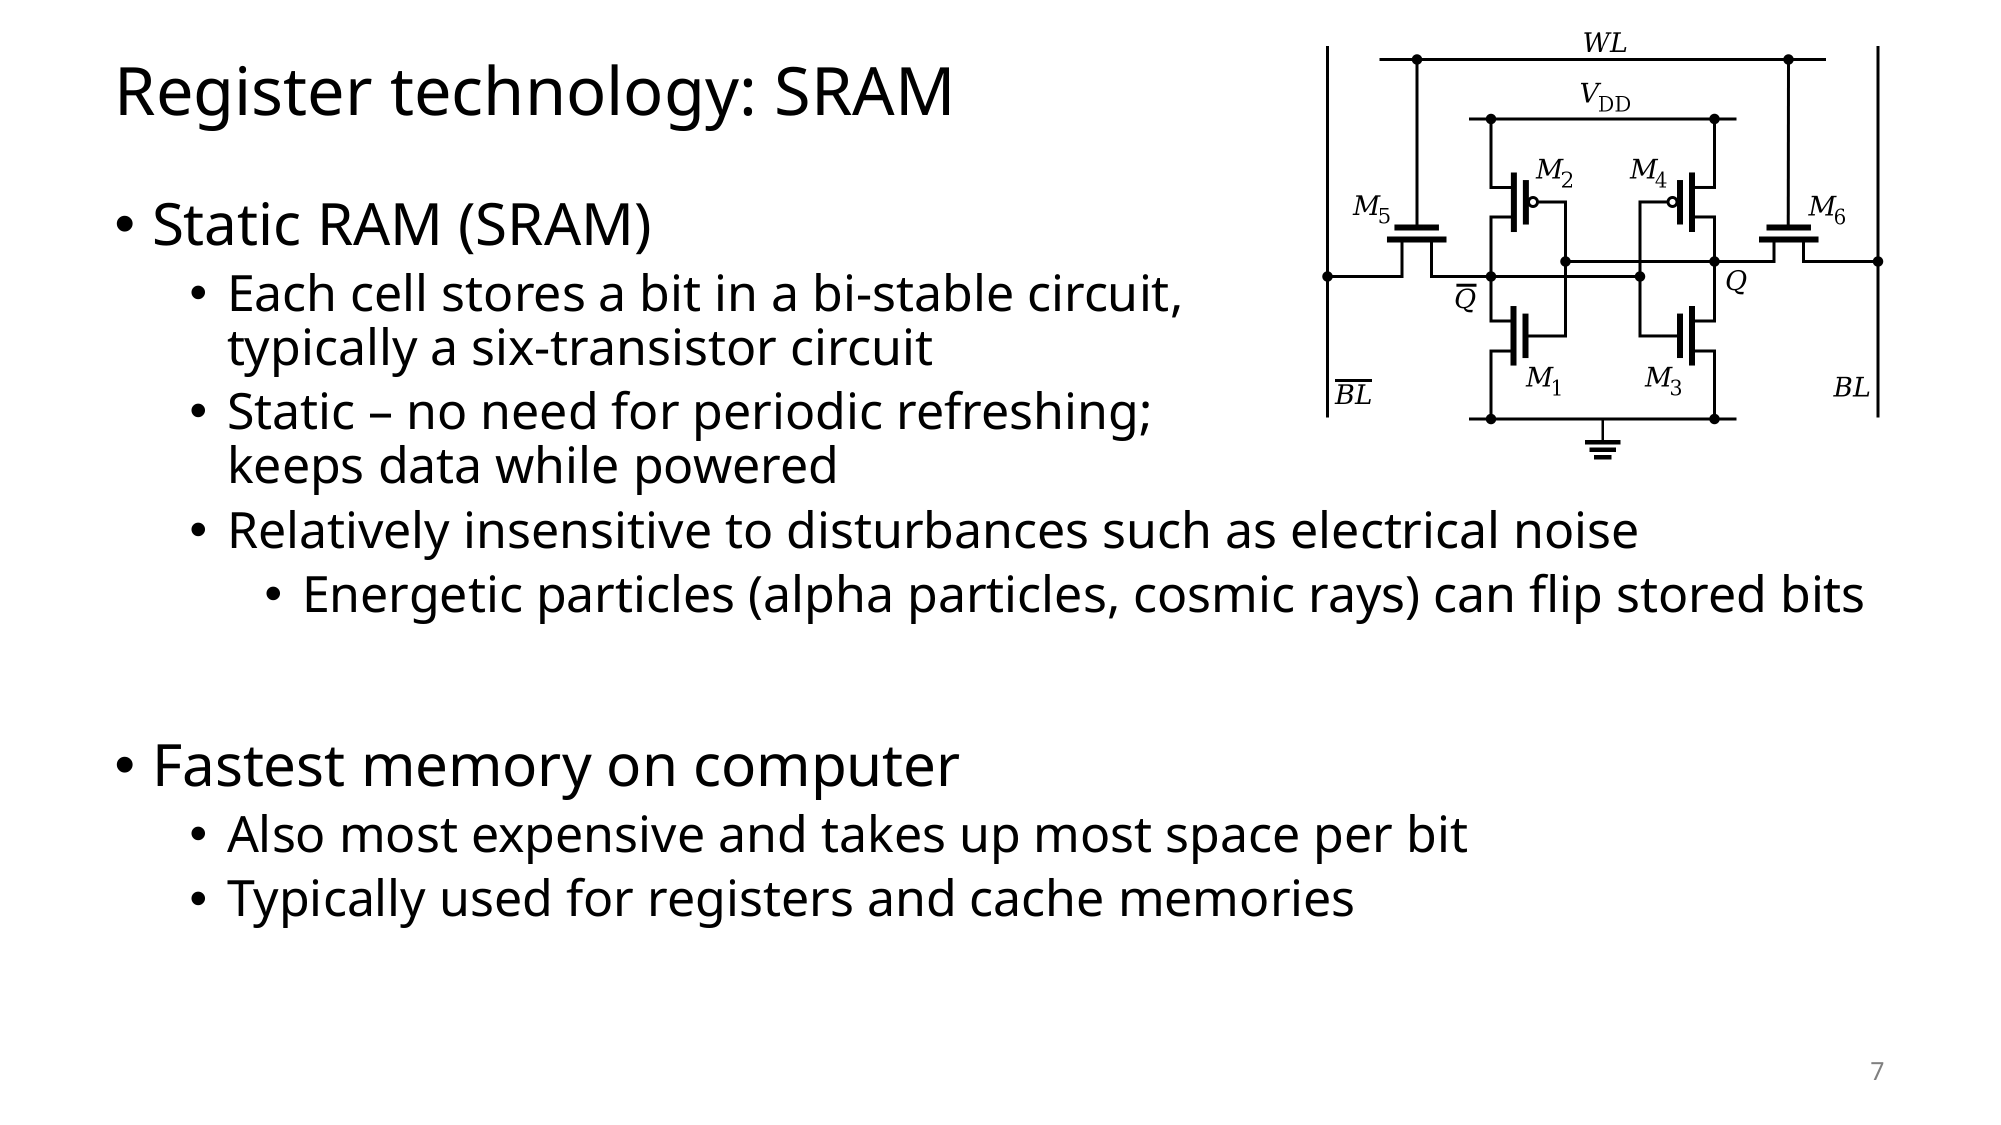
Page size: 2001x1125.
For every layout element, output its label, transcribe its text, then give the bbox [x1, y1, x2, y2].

title Register technology: SRAM [99, 37, 1305, 150]
slide_number 7 [1749, 1042, 1900, 1103]
picture [1305, 22, 1900, 468]
list Static RAM (SRAM) Each cell stores a bit in a bi-stable circuit, typically a six-transistor circuit Static – no need for periodic refreshing; keeps data while powered Relatively insensitive to disturbances such as electrical noise Energetic particles (alpha particles, cosmic rays) can flip stored bits Fastest memory on computer Also most expensive and takes up most space per bit Typically used for registers and cache memories [99, 187, 1900, 1013]
